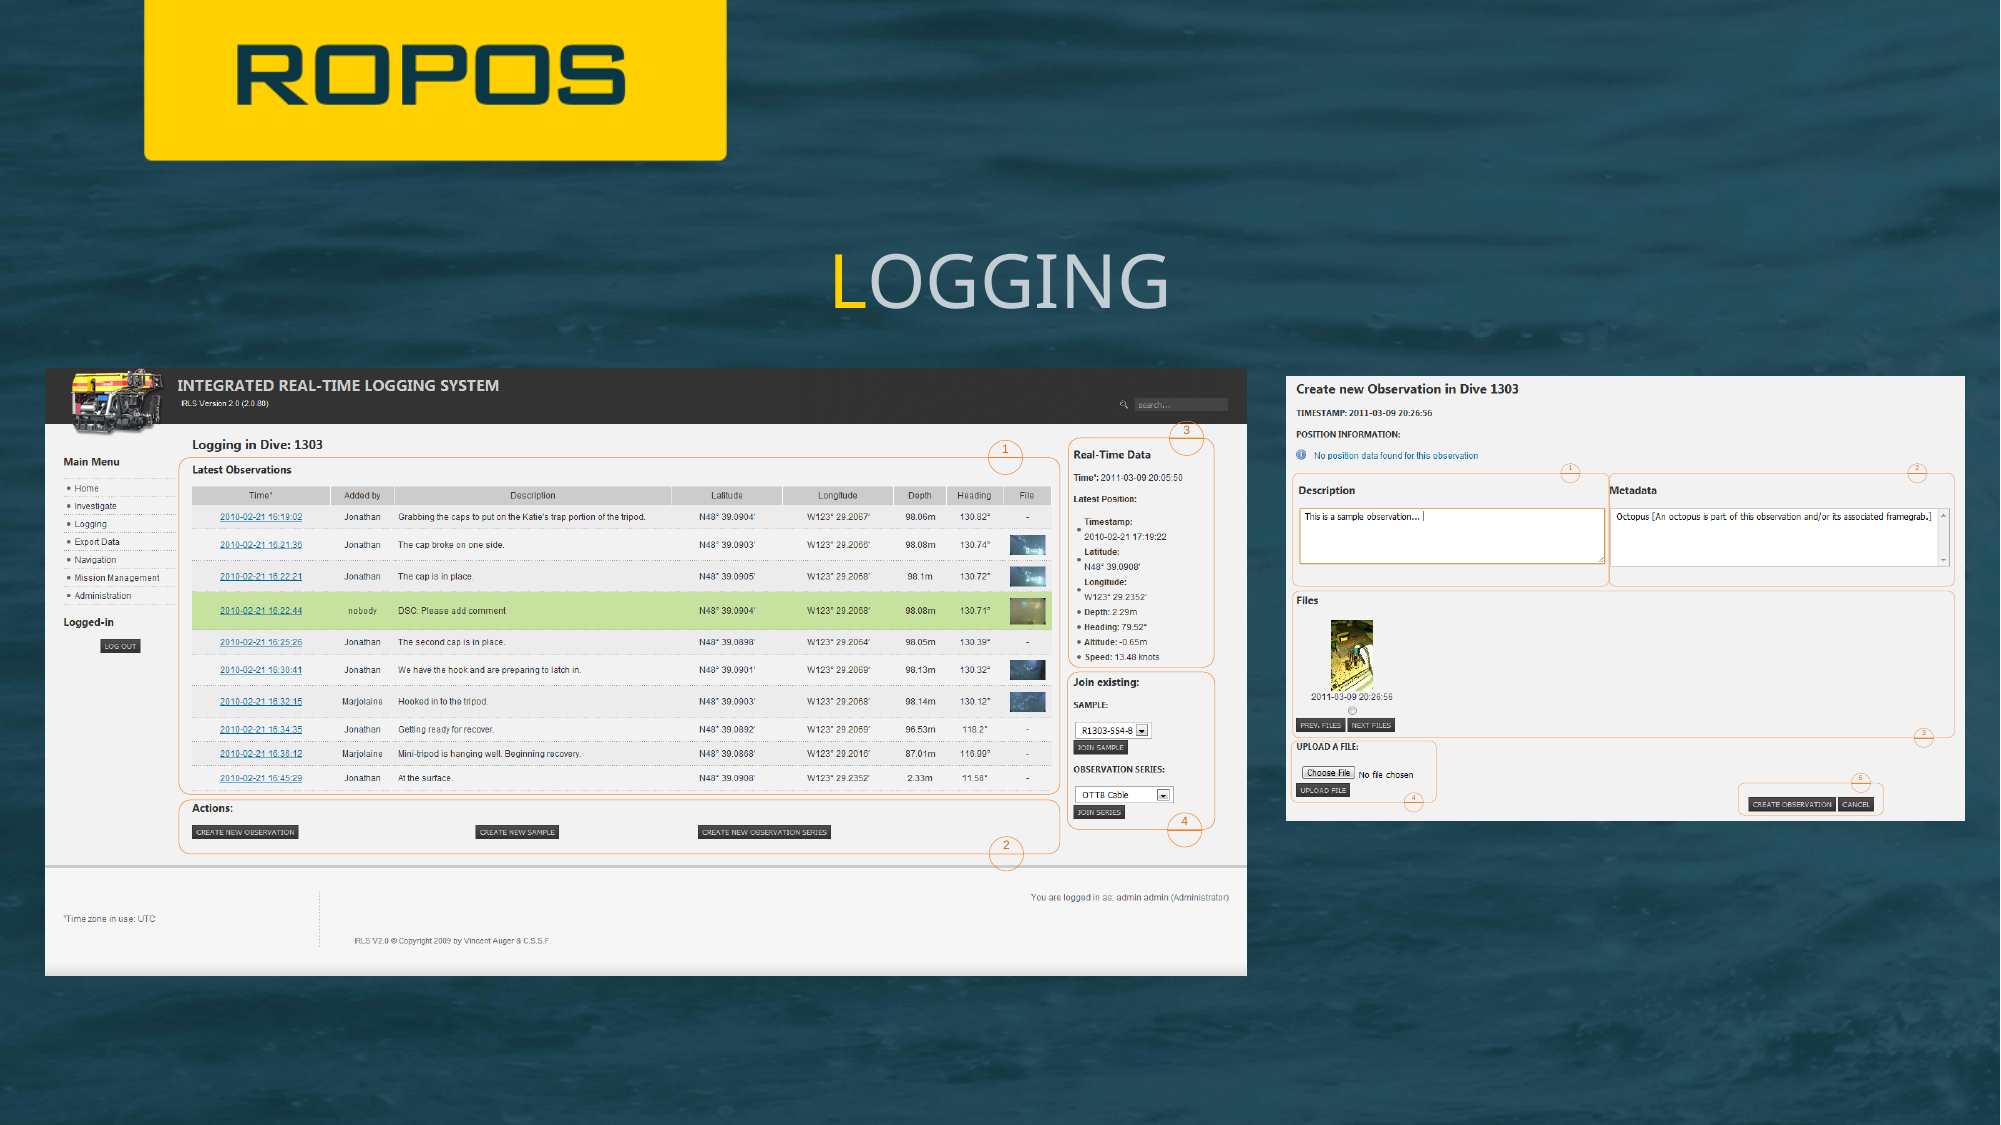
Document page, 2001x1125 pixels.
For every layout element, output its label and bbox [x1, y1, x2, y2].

text_box [41, 364, 1251, 980]
text_box [1284, 374, 1967, 824]
picture [0, 0, 2000, 1125]
